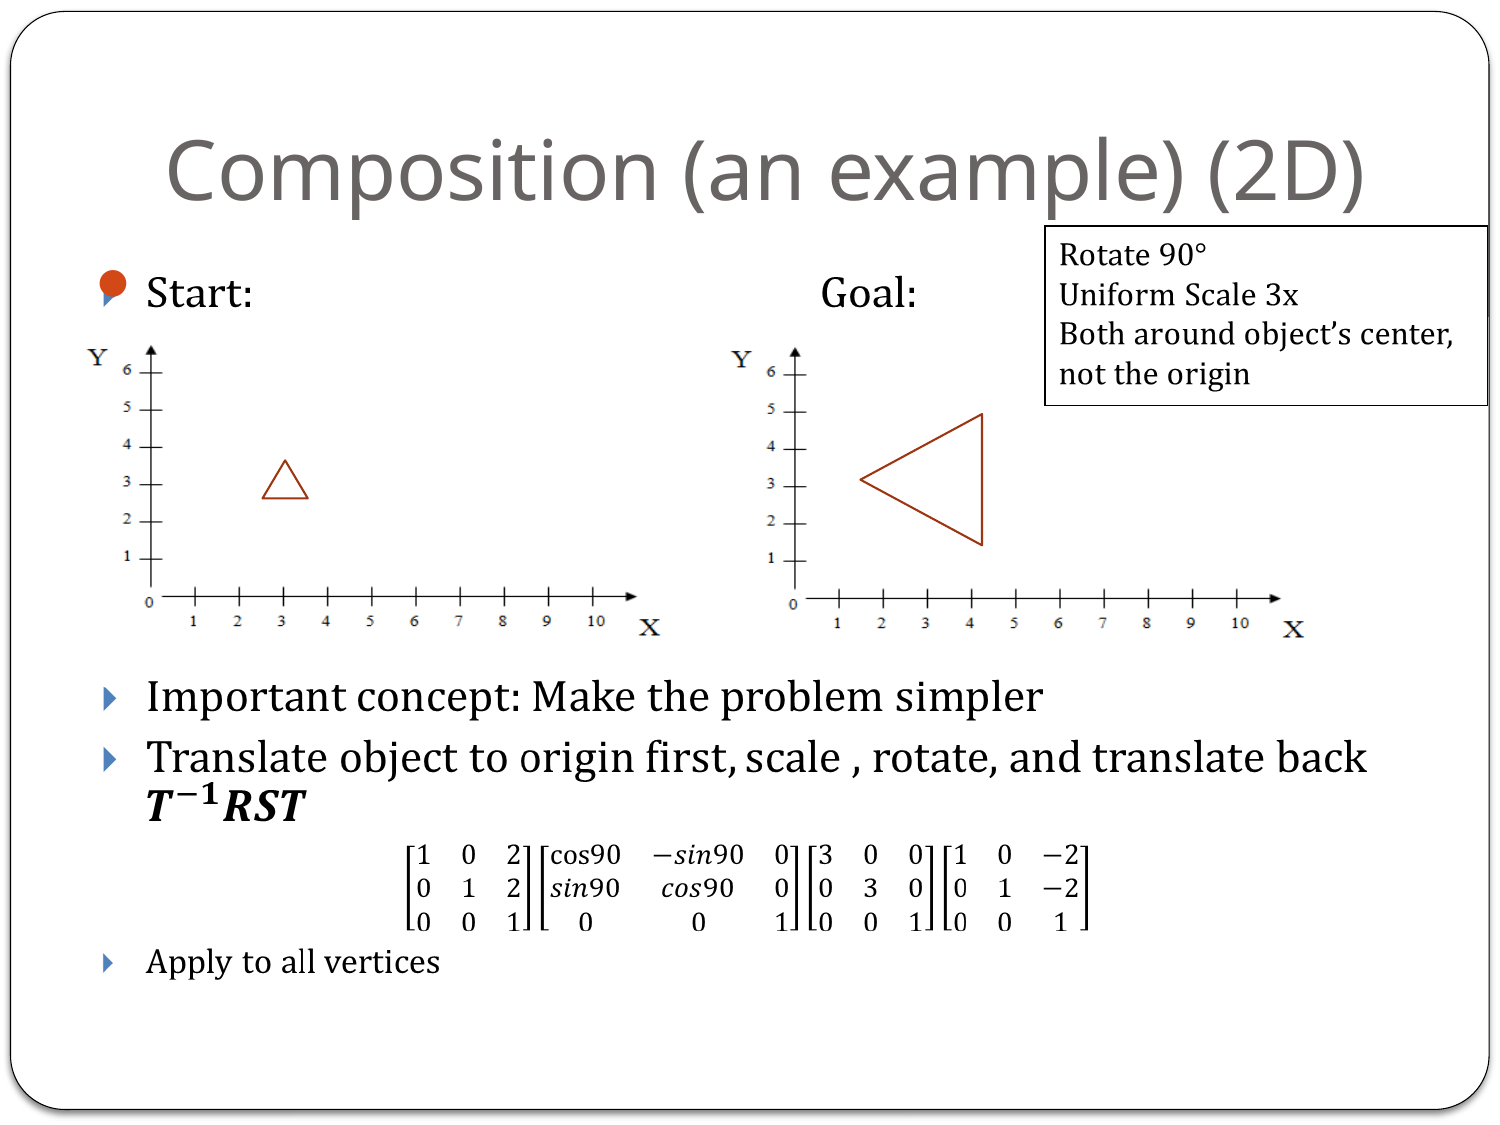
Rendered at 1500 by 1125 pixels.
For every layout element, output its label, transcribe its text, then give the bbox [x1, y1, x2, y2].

picture [80, 318, 683, 637]
title Composition (an example) (2D) [150, 45, 1425, 233]
picture [724, 320, 1326, 639]
list [81, 249, 1408, 1028]
text_box [1044, 225, 1488, 406]
